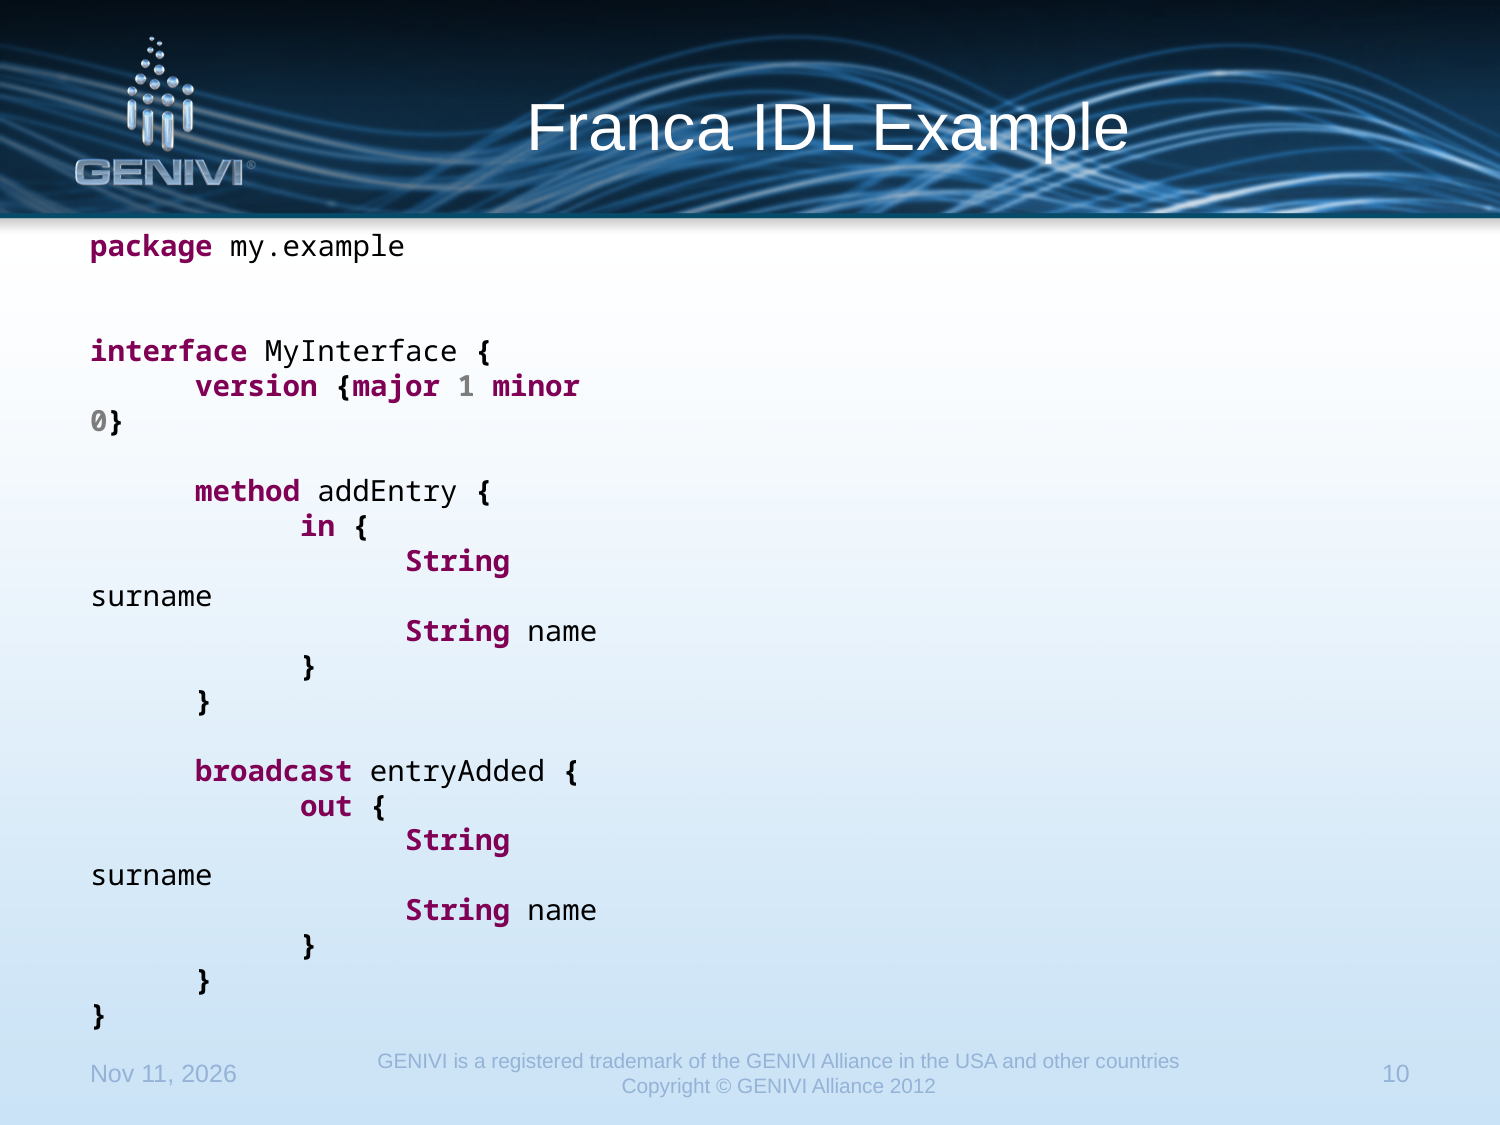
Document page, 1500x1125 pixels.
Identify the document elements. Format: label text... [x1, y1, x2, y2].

text_box package my.example interface MyInterface { version {major 1 minor 0} method addEntry { in { String surname String name } } broadcast entryAdded { out { String surname String name } } } [74, 219, 641, 1005]
title Franca IDL Example [249, 56, 1408, 191]
picture [0, 219, 1500, 1125]
picture [0, 0, 1500, 213]
slide_number 10 [1074, 1042, 1425, 1103]
slide_number 23-Apr-13 [75, 1042, 249, 1103]
footer GENIVI is a registered trademark of the GENIVI Alliance in the USA and other countries Copyright © GENIVI Alliance 2012 [249, 1042, 1074, 1103]
